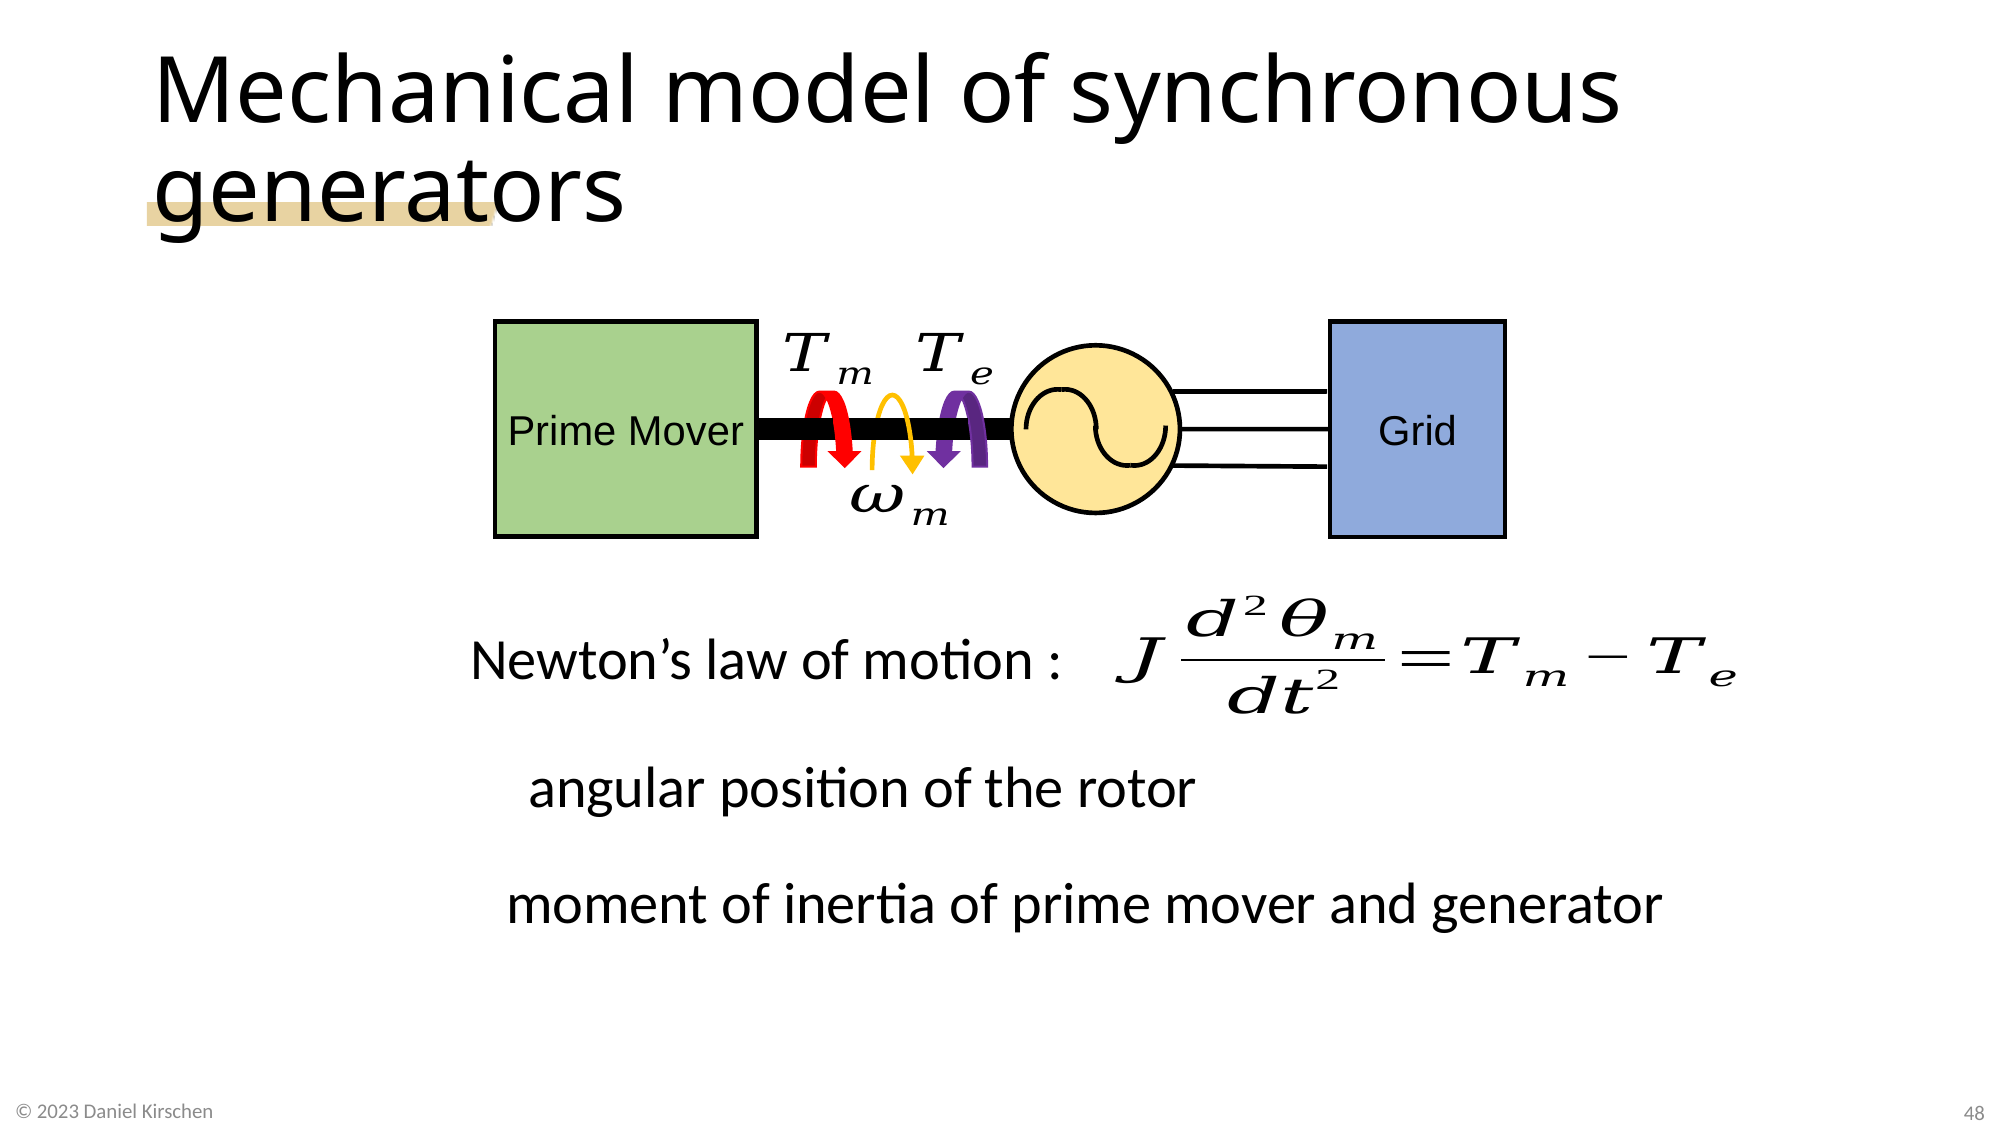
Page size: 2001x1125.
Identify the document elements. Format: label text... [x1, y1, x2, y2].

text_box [494, 321, 1505, 538]
title Mechanical model of synchronous generators [137, 59, 1863, 226]
slide_number © 2023 Daniel Kirschen [0, 1094, 546, 1125]
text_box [451, 587, 1740, 725]
slide_number 48 [1550, 1088, 2000, 1125]
